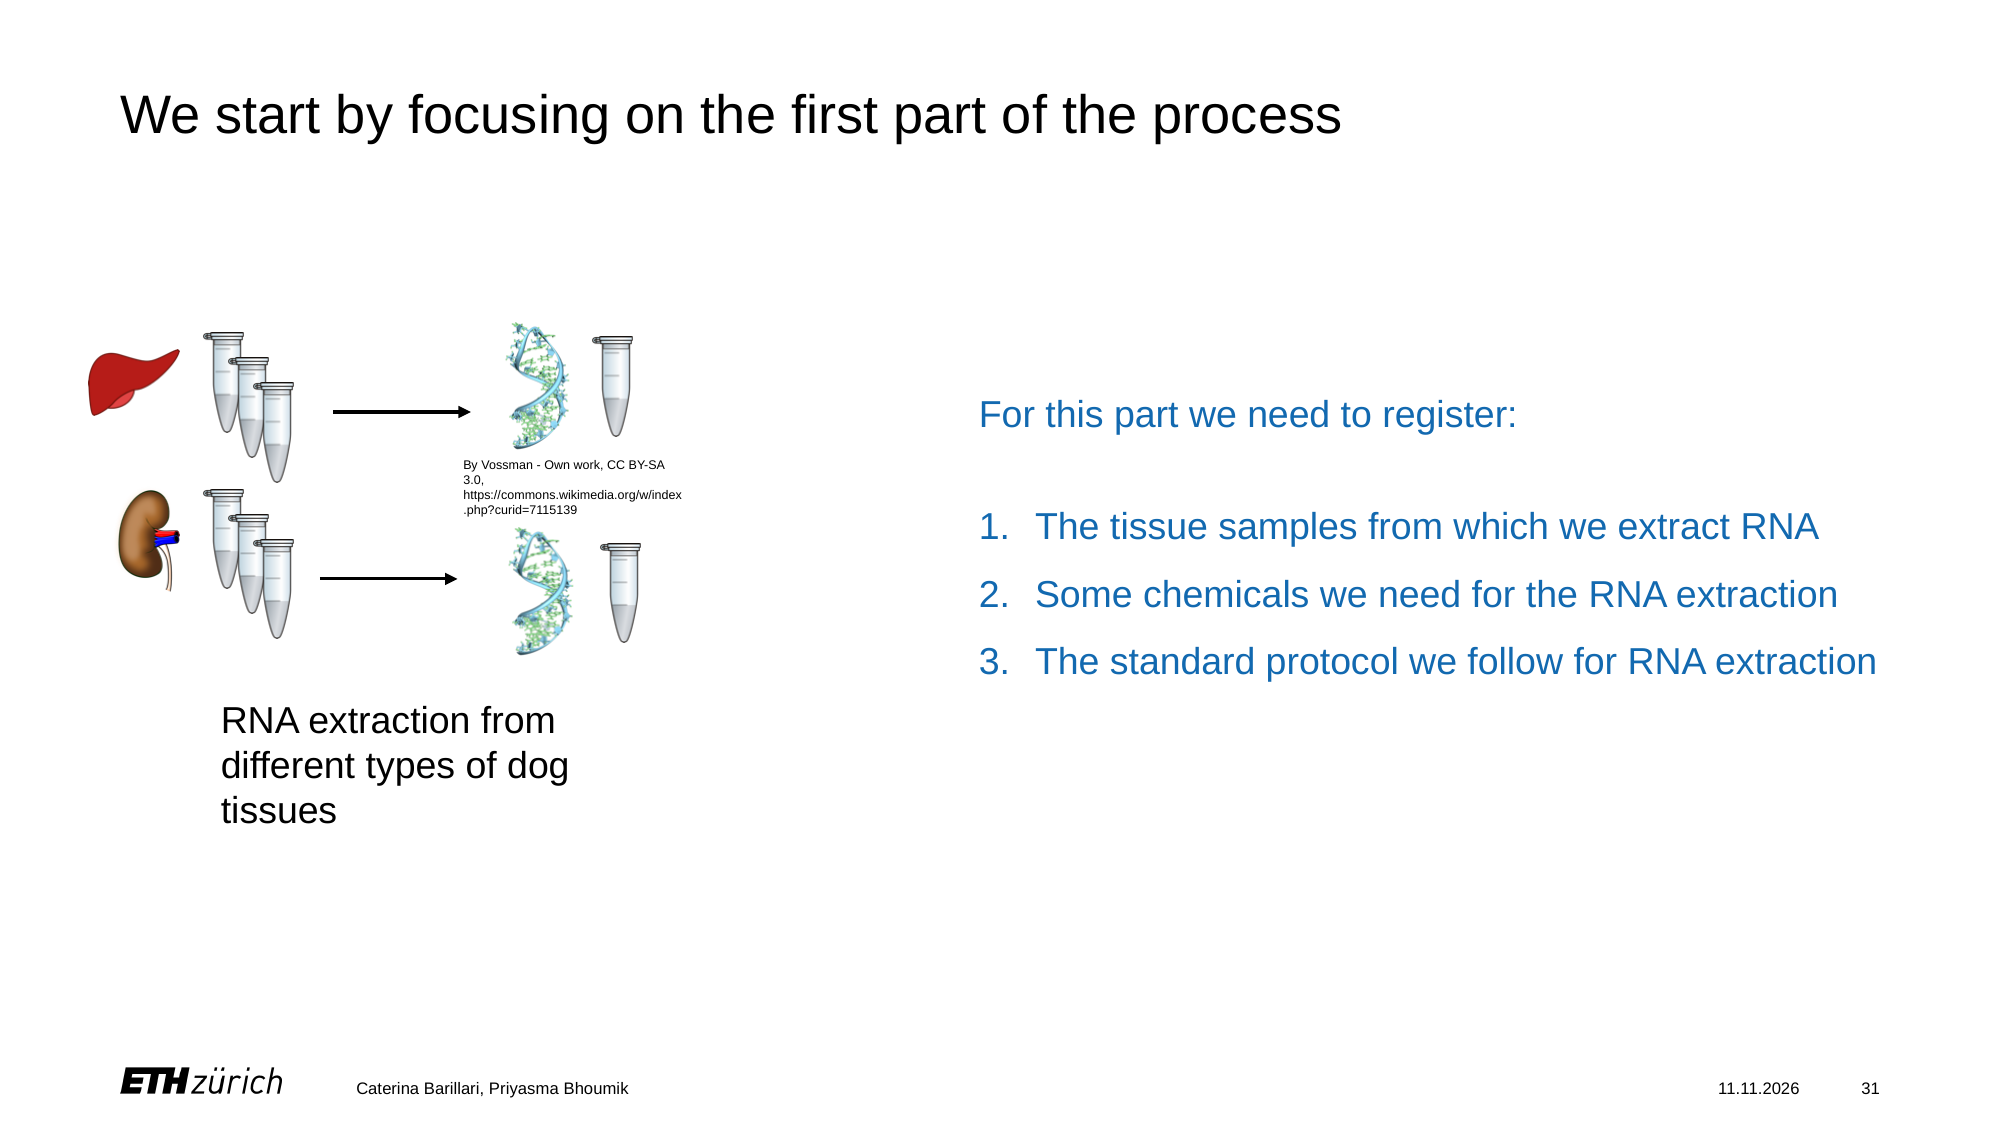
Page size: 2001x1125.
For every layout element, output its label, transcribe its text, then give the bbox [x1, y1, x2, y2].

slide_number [1718, 1069, 1819, 1106]
slide_number 31 [1827, 1069, 1880, 1106]
picture [120, 1067, 282, 1094]
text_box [448, 318, 698, 661]
title We start by focusing on the first part of the process [120, 42, 1880, 191]
text_box For this part we need to register: The tissue samples from which we extract RNA Some chemicals we need for the RNA extraction The standard protocol we follow for RNA extraction [964, 382, 1893, 690]
picture [88, 349, 180, 416]
picture [198, 332, 299, 483]
text_box RNA extraction from different types of dog tissues [206, 689, 613, 839]
picture [198, 489, 299, 639]
picture [112, 486, 180, 593]
footer Caterina Barillari, Priyasma Bhoumik [356, 1069, 1243, 1106]
